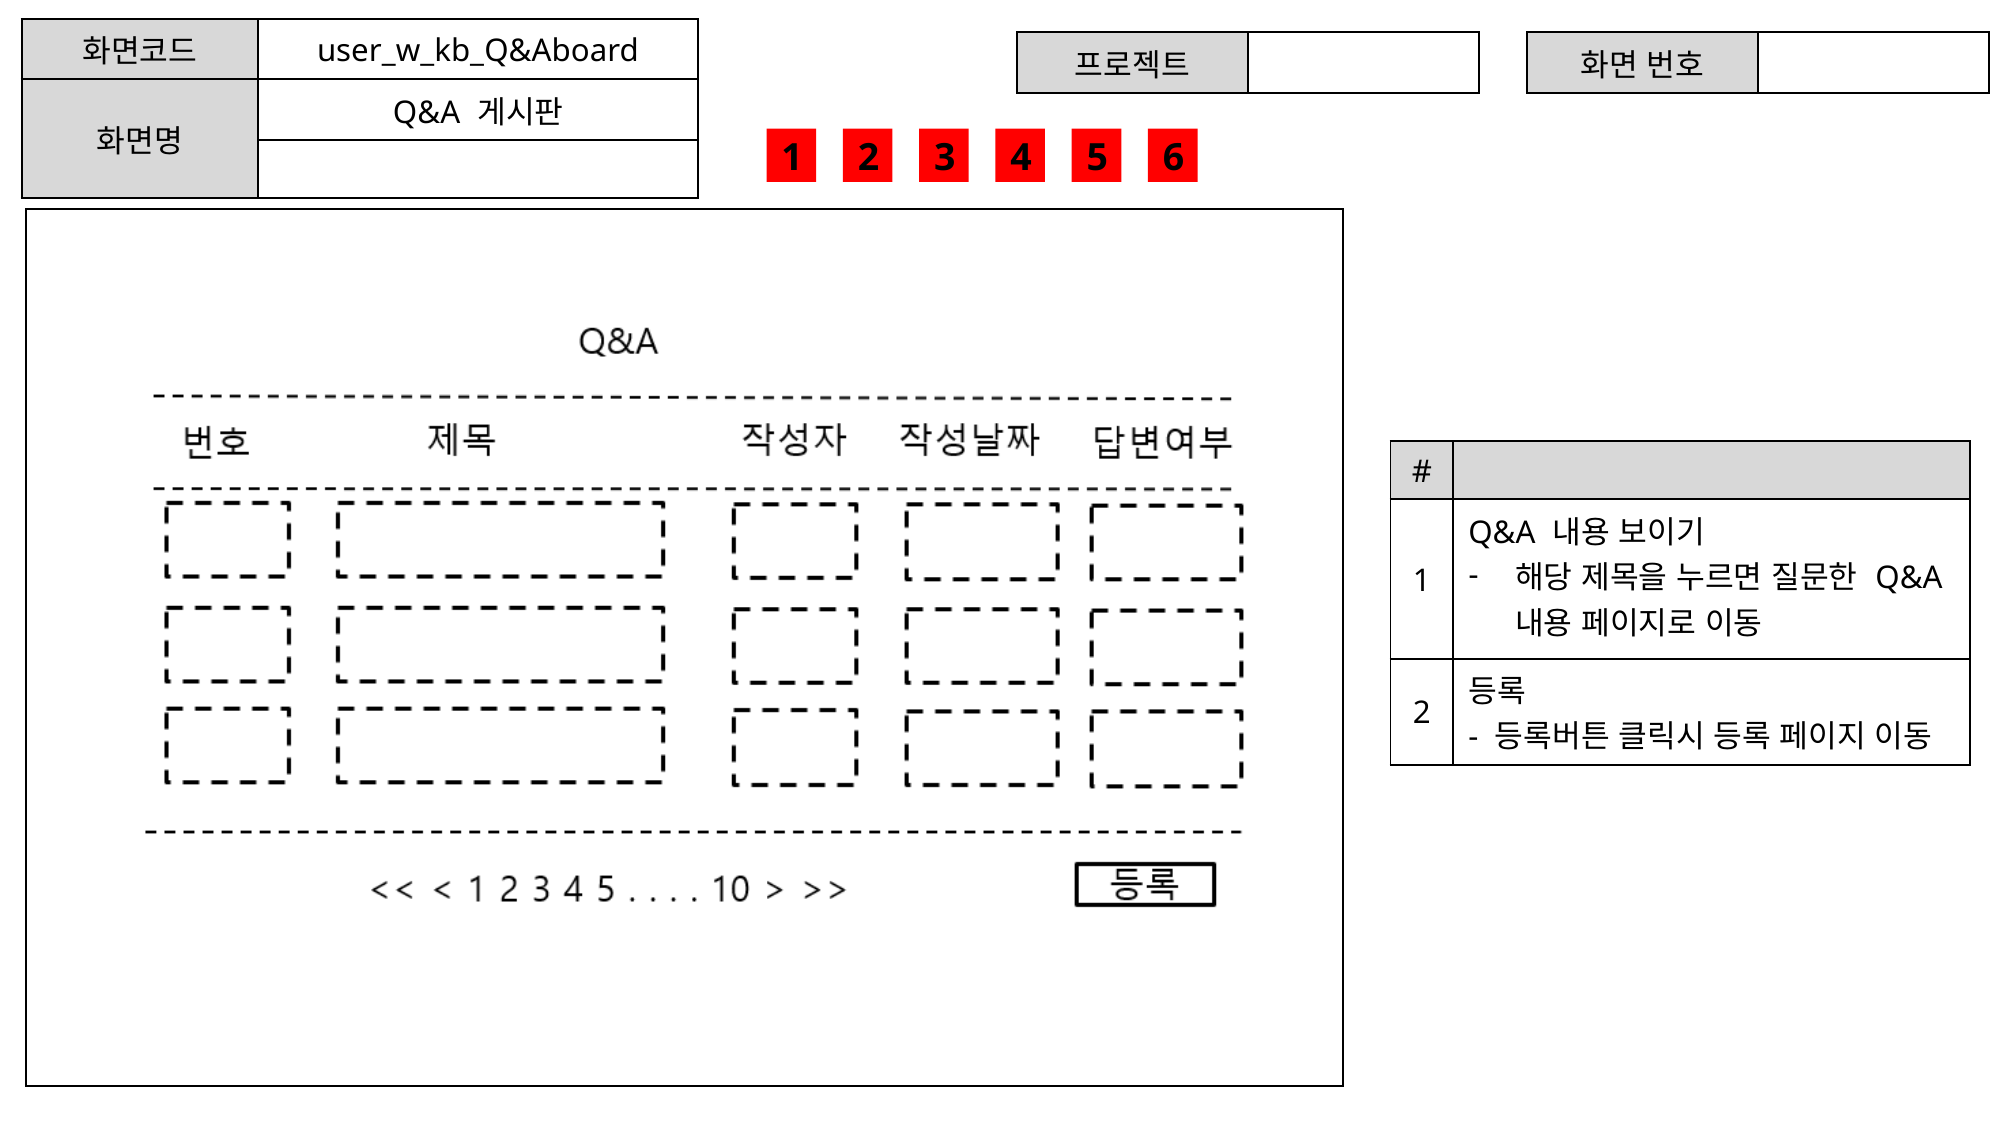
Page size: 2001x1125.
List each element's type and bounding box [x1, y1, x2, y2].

table_cell [1391, 660, 1452, 764]
table_cell [23, 80, 257, 197]
table_cell [1391, 500, 1452, 658]
text_box [842, 128, 893, 182]
table_header [23, 20, 257, 78]
table_cell [259, 141, 697, 197]
table_cell [1454, 660, 1969, 764]
table_cell [1454, 500, 1969, 658]
table_header [1018, 33, 1247, 92]
text_box [1147, 128, 1198, 182]
table_cell [259, 80, 697, 139]
text_box [919, 128, 969, 182]
picture [98, 264, 1298, 963]
table_header [1528, 33, 1757, 92]
text_box [766, 128, 817, 182]
table_header [1759, 33, 1988, 92]
table_header [1249, 33, 1478, 92]
table_header [1391, 442, 1452, 498]
text_box [995, 128, 1045, 182]
table_header [259, 20, 697, 78]
table_header [1454, 442, 1969, 498]
text_box [1071, 128, 1122, 182]
text_box [25, 208, 1344, 1087]
